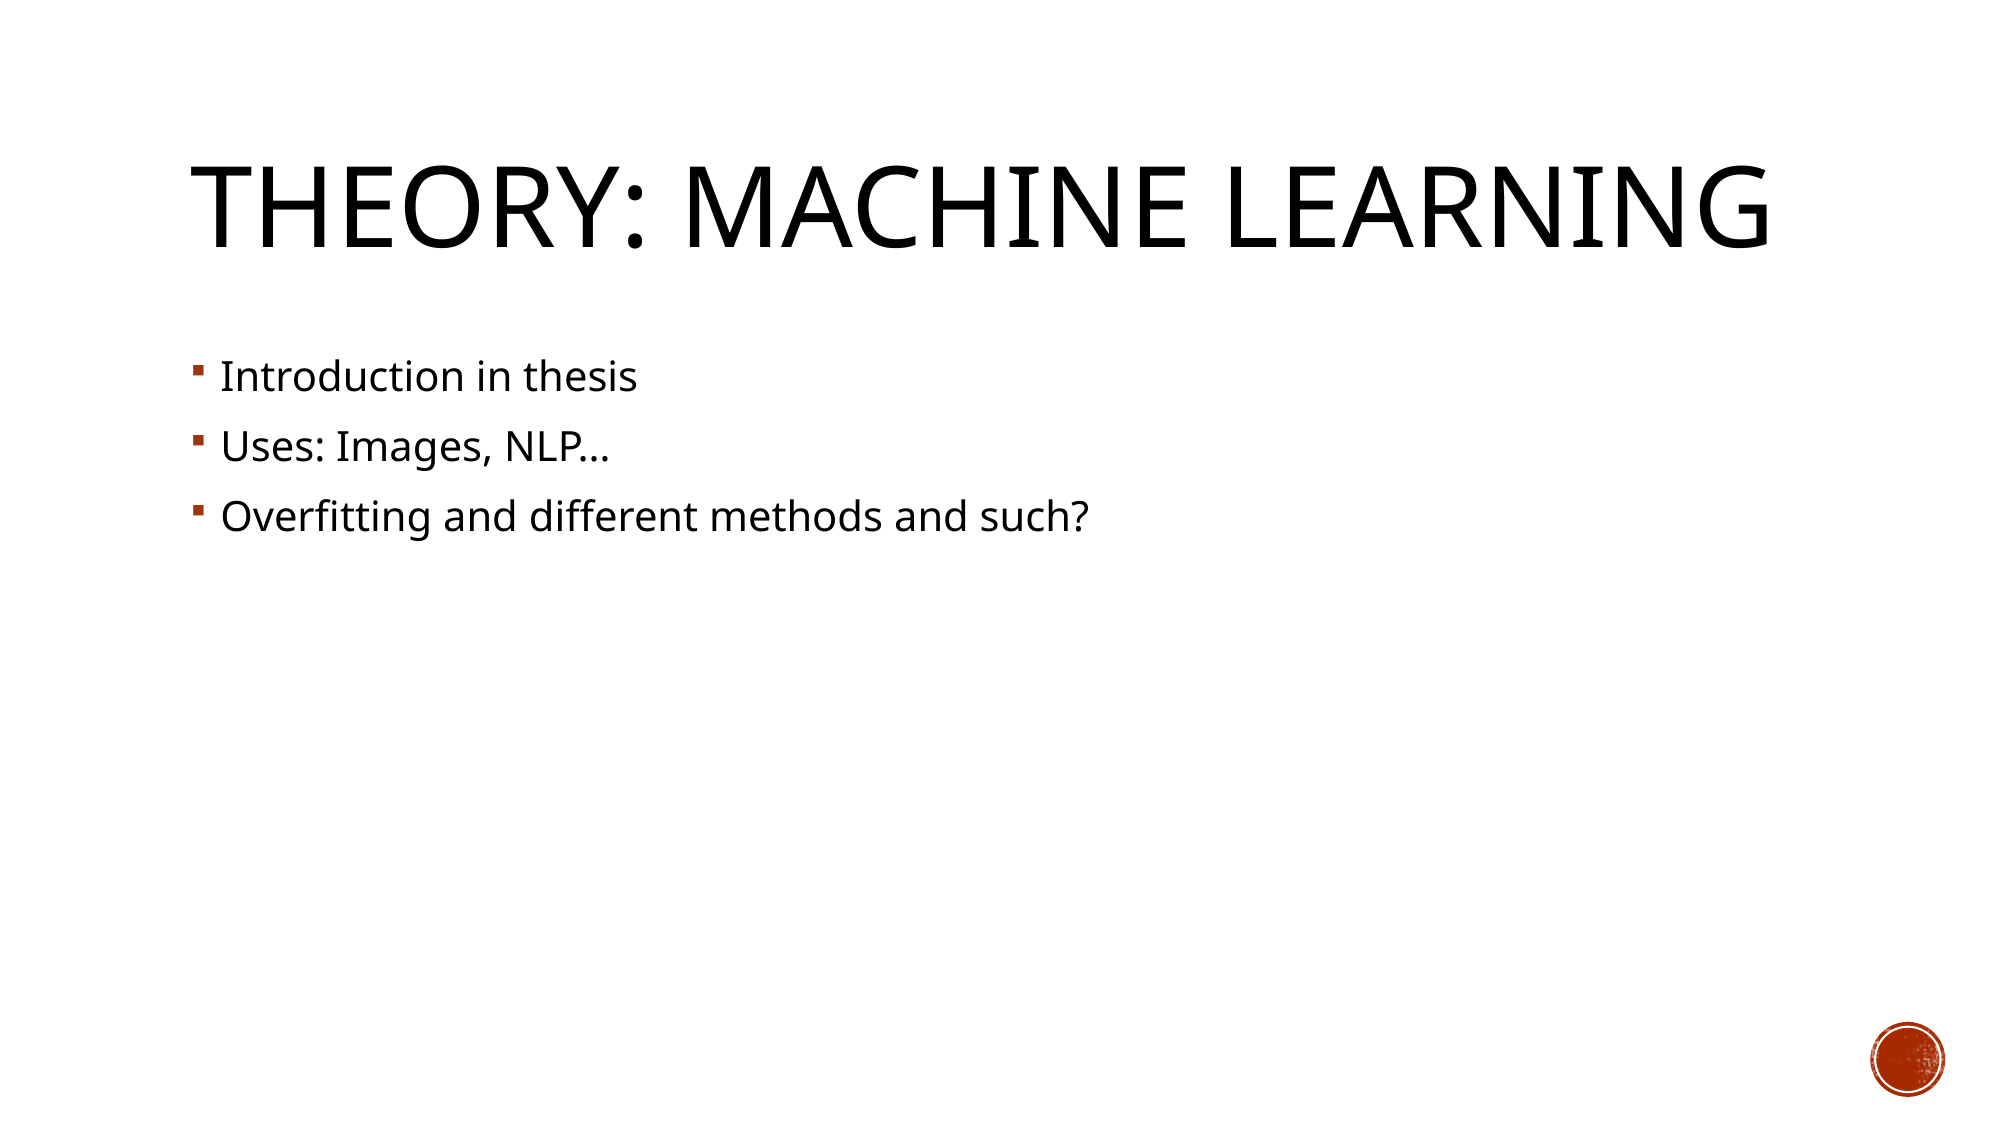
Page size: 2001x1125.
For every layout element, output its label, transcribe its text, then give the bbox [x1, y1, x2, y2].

list Introduction in thesis Uses: Images, NLP… Overfitting and different methods and such? [175, 348, 1826, 1013]
title Theory: Machine learning [175, 79, 1826, 344]
